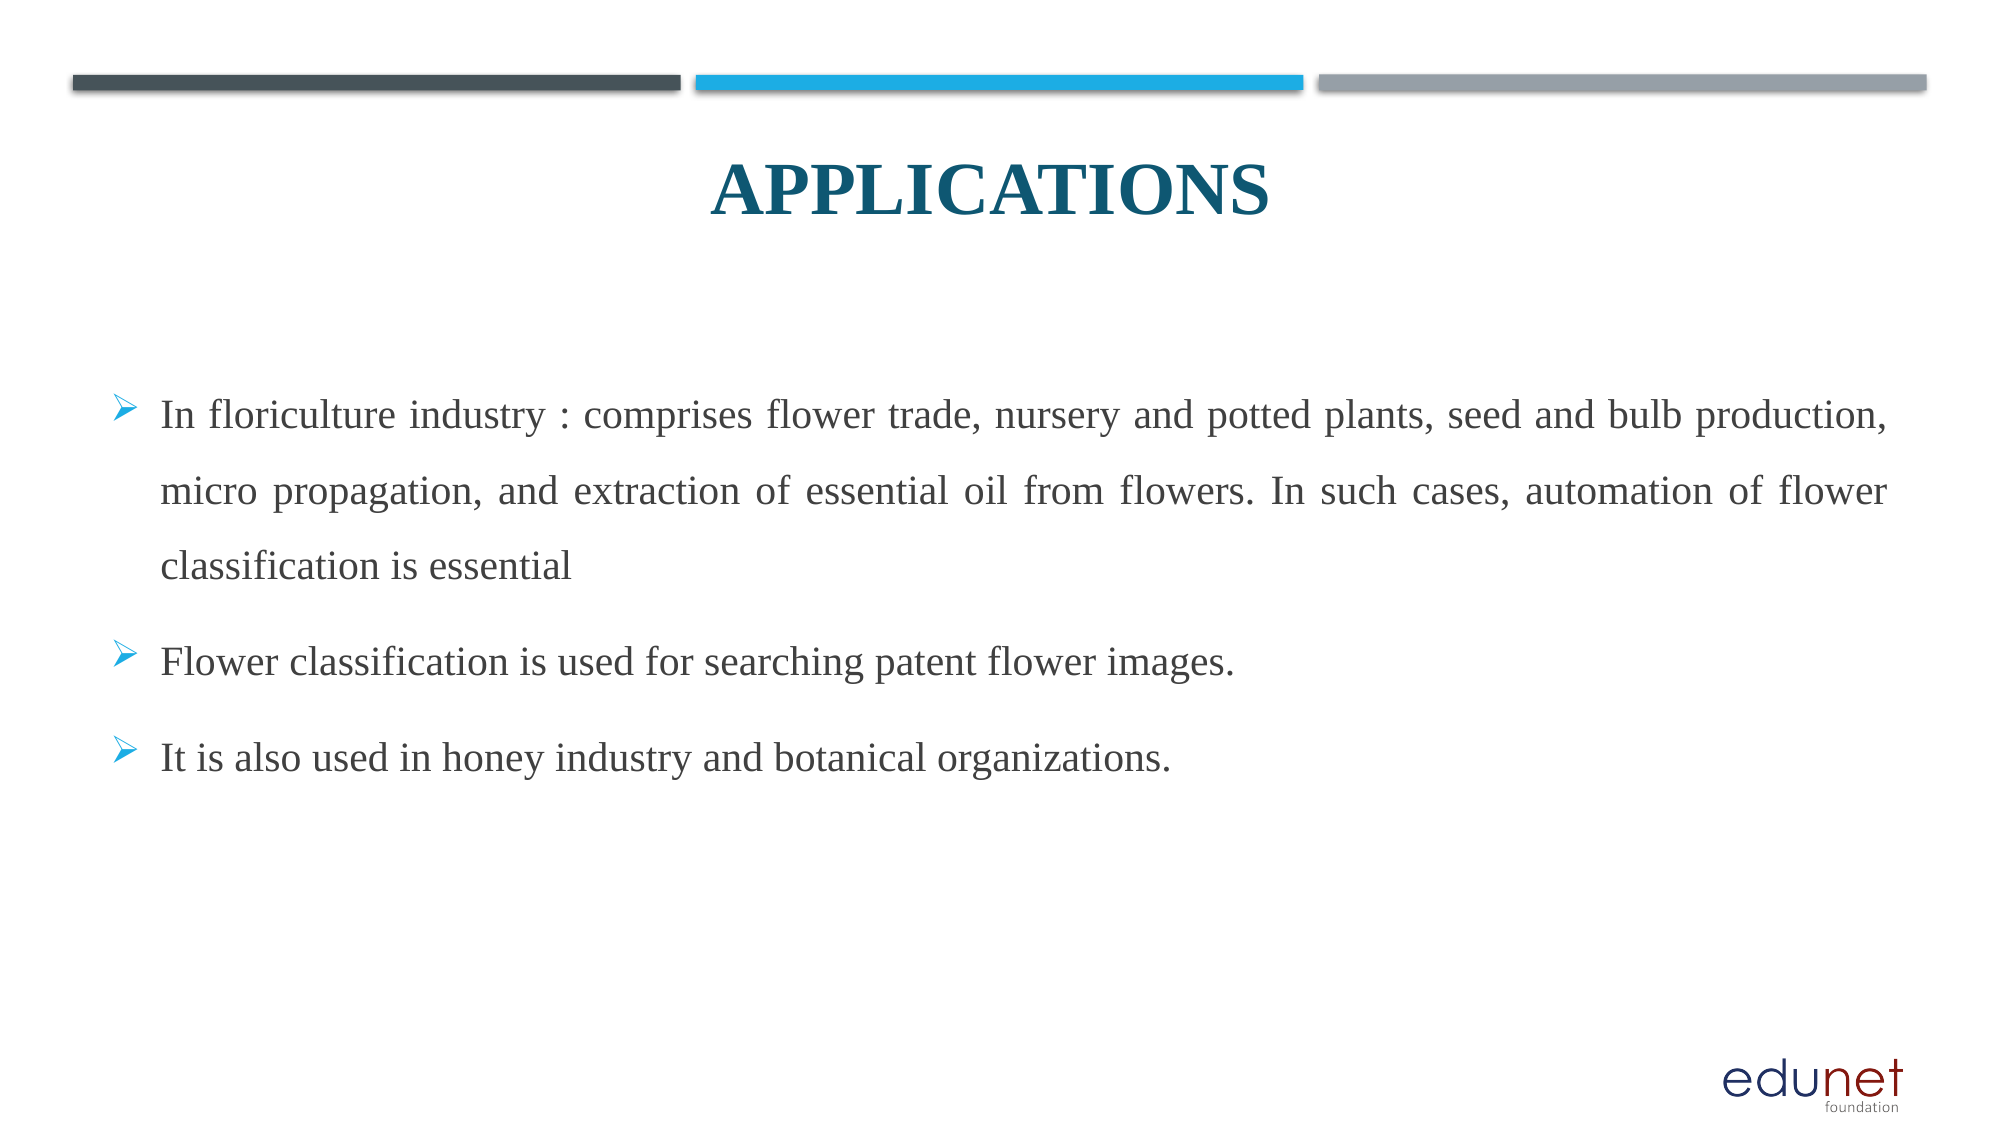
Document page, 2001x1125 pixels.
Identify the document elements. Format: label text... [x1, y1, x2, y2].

title APPLICATIONS [95, 100, 1905, 237]
list In floriculture industry : comprises flower trade, nursery and potted plants, seed and bulb production, micro propagation, and extraction of essential oil from flowers. In such cases, automation of flower classification is essential Flower classification is used for searching patent flower images. It is also used in honey industry and botanical organizations. [95, 237, 1905, 981]
picture [1719, 1056, 1905, 1116]
